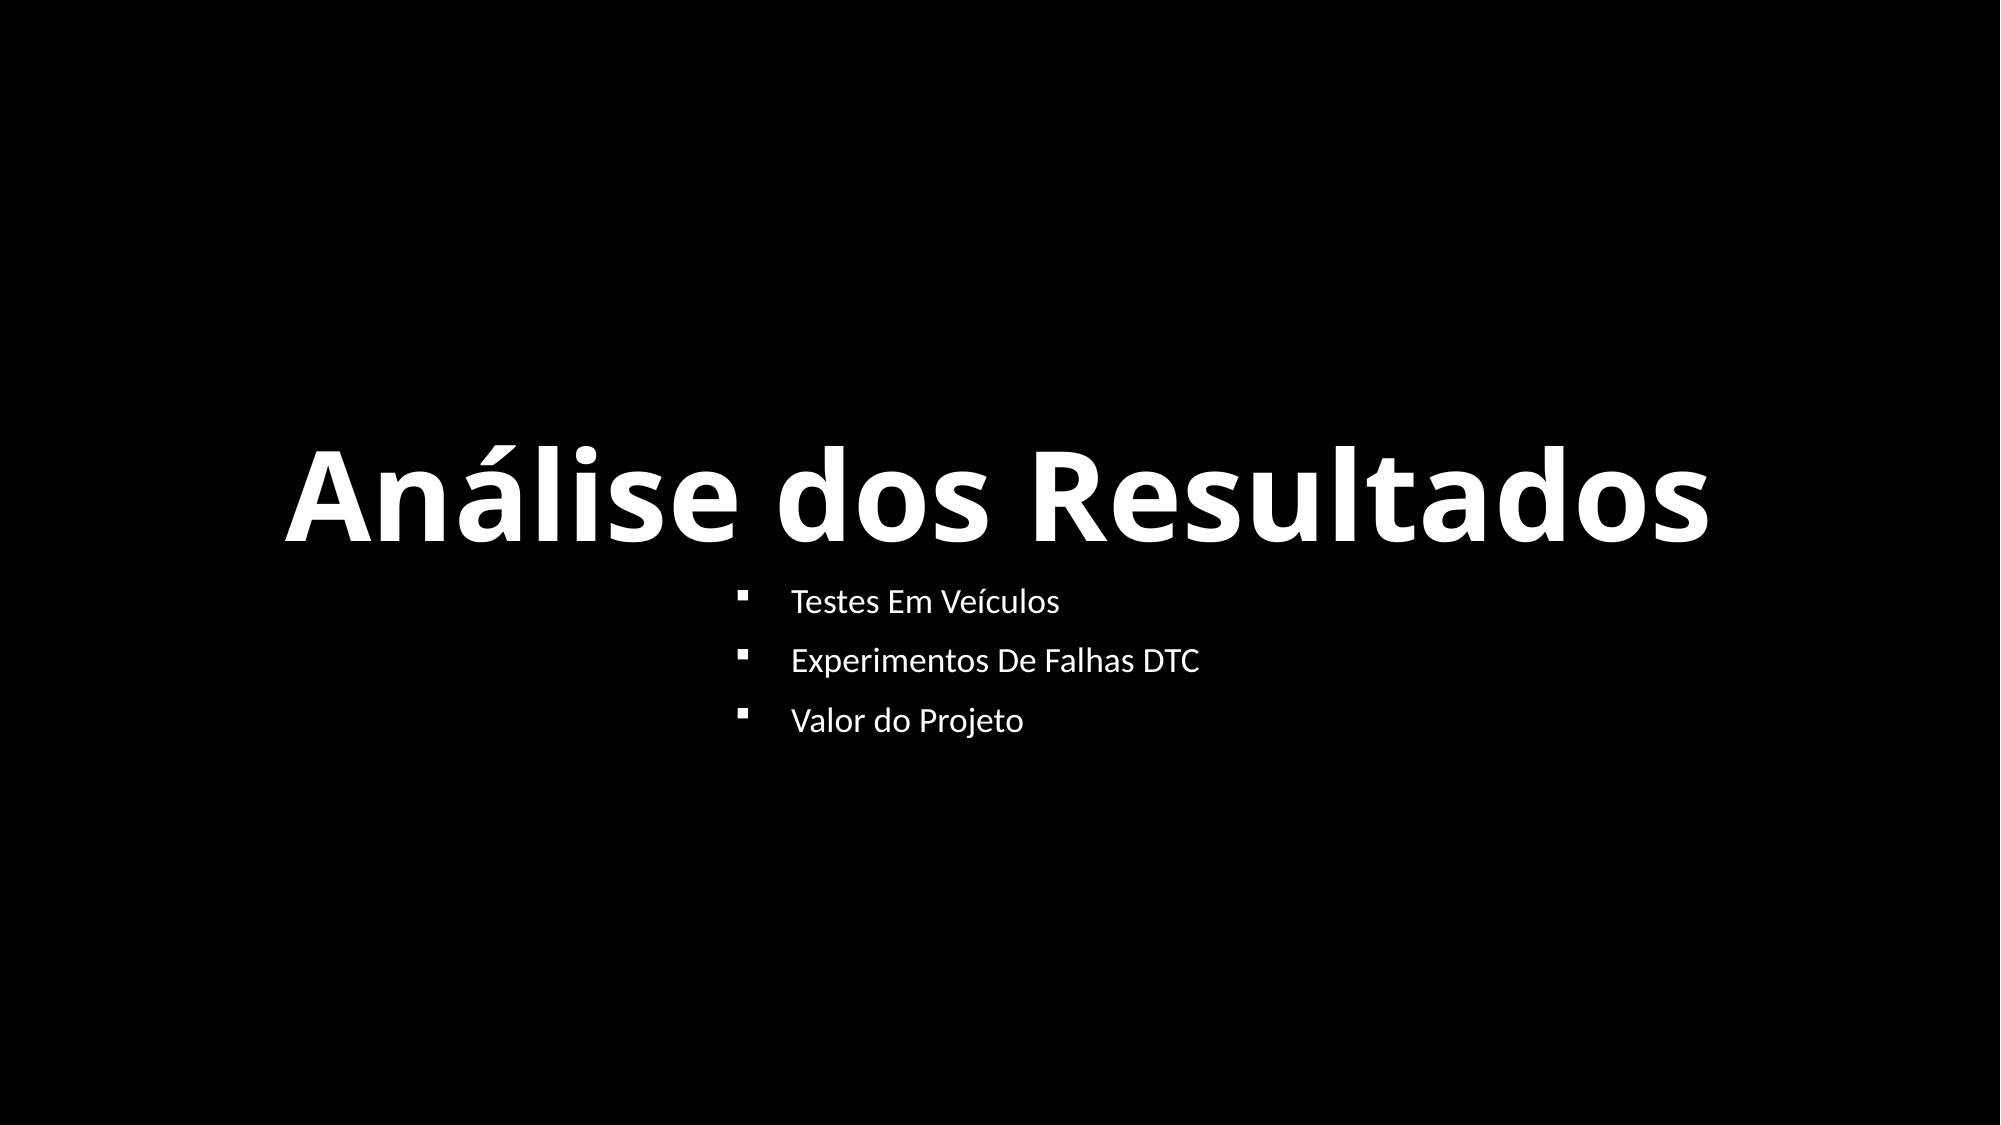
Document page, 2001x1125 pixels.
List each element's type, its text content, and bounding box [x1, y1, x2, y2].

subtitle Testes Em Veículos Experimentos De Falhas DTC Valor do Projeto [719, 575, 1281, 880]
title Análise dos Resultados [249, 184, 1750, 576]
